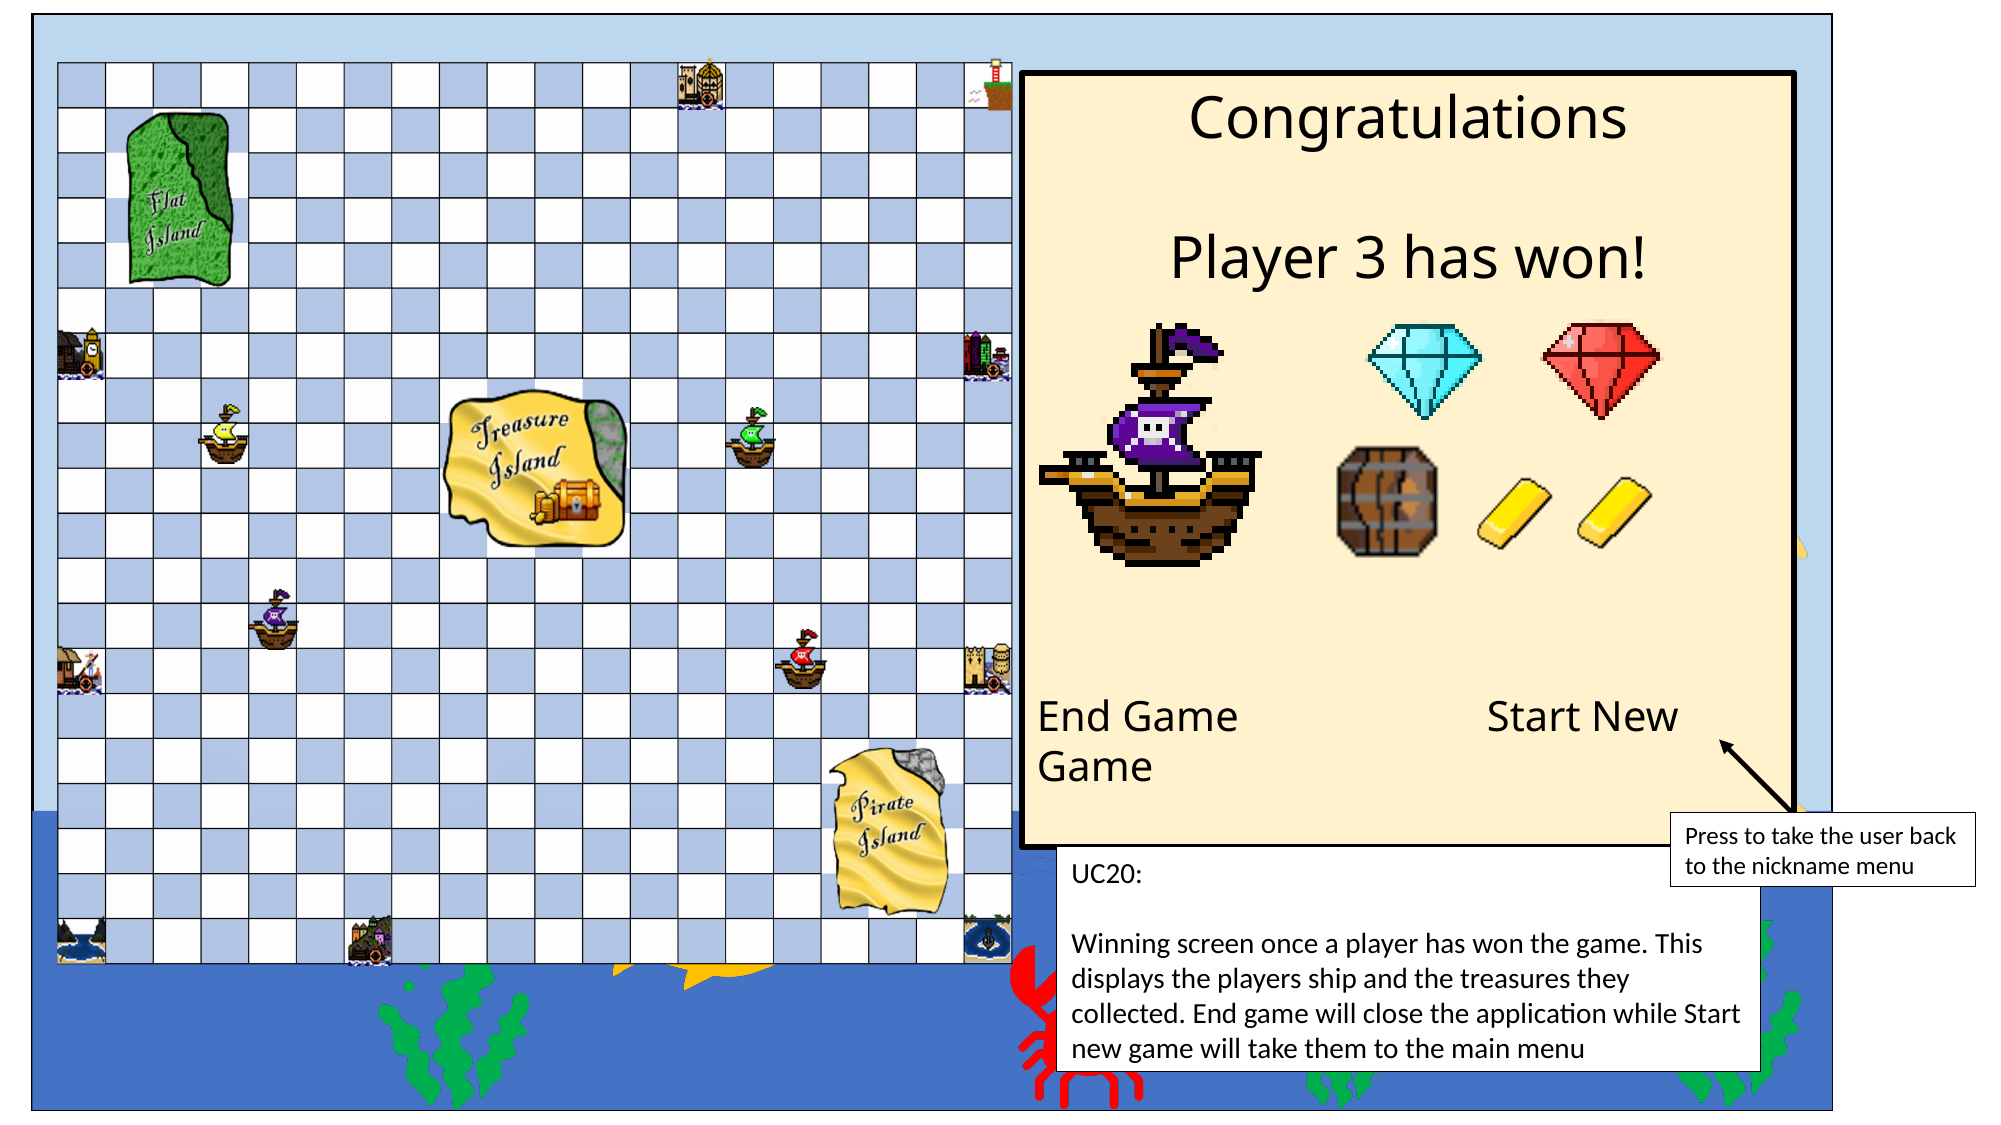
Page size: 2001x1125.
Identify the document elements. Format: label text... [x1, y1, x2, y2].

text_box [1719, 739, 1795, 816]
text_box Press to take the user back to the nickname menu [1933, 812, 1976, 887]
picture [1577, 470, 1687, 555]
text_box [32, 14, 1933, 1125]
